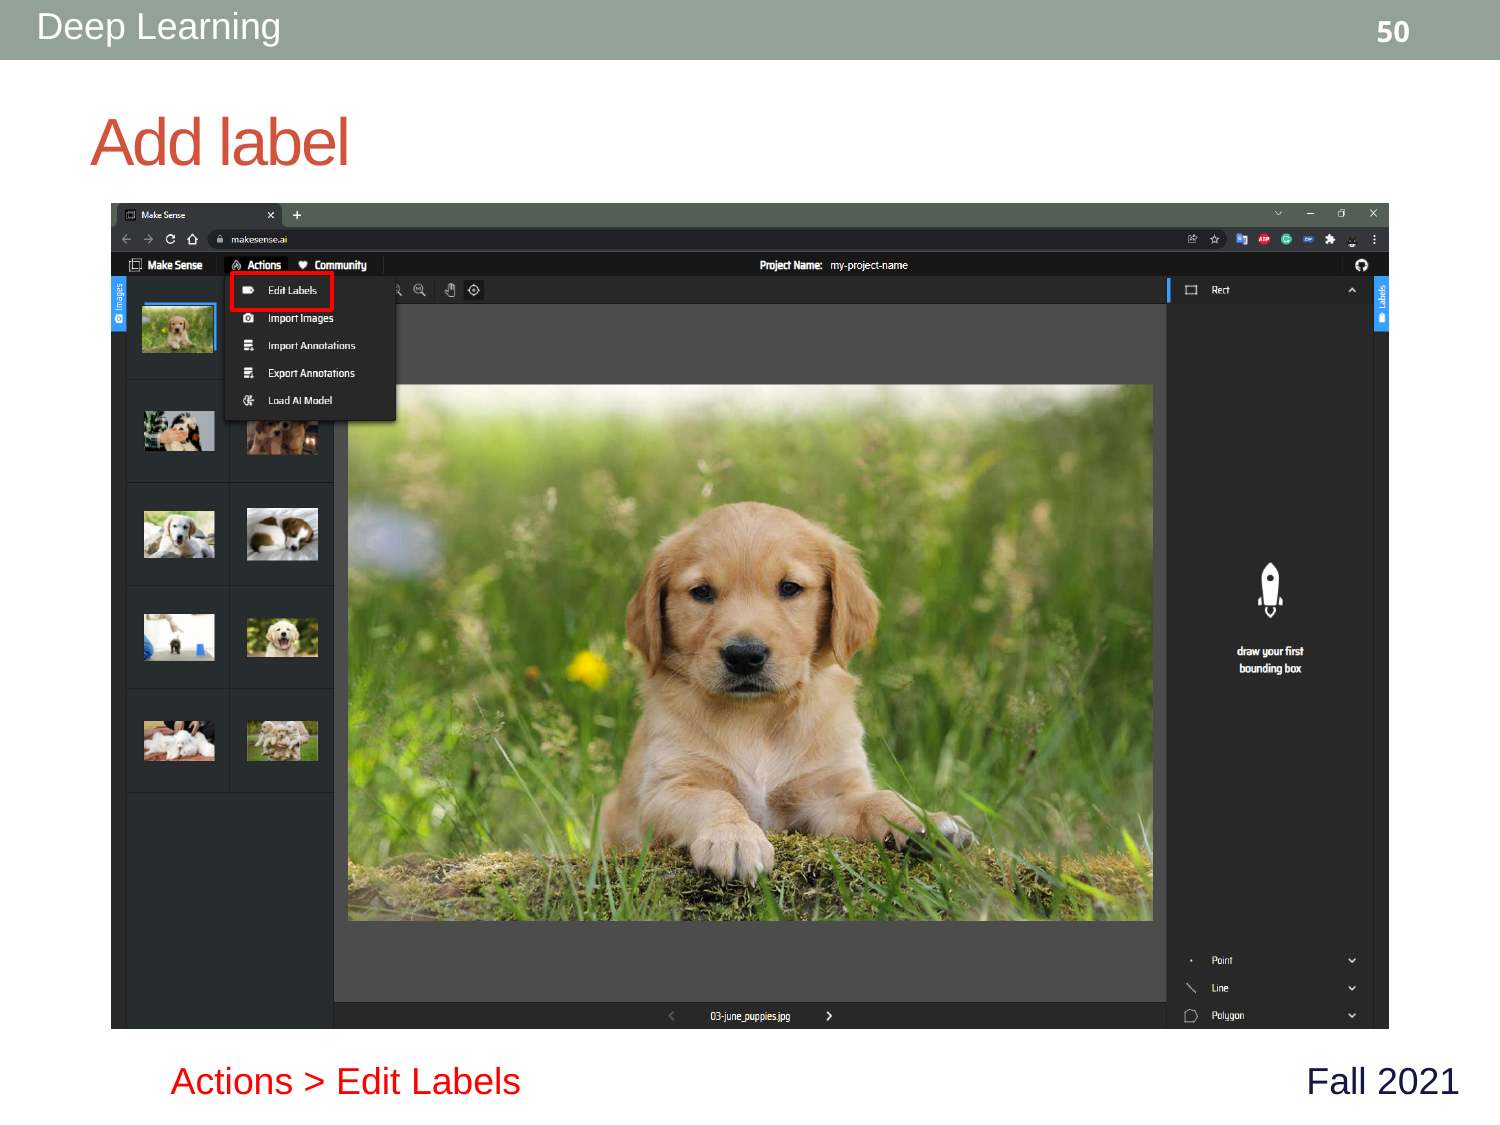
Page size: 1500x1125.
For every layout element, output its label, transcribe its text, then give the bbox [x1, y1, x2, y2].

title Add label [75, 75, 1425, 204]
text_box Actions > Edit Labels [155, 1049, 537, 1110]
picture [110, 202, 1389, 1029]
